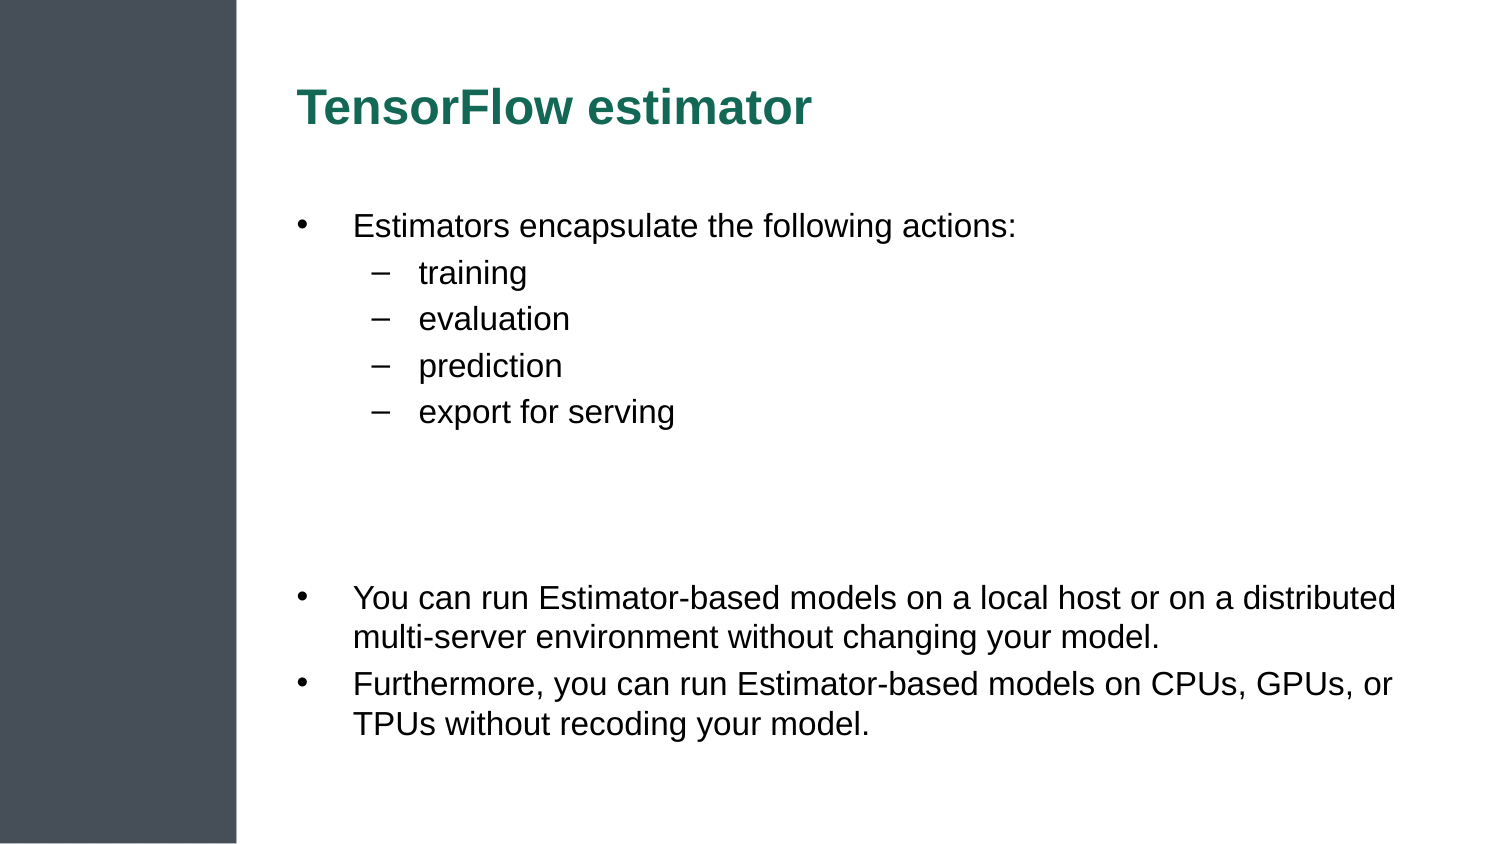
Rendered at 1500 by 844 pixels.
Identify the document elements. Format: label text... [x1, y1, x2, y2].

title TensorFlow estimator [281, 33, 1425, 175]
picture [0, 0, 1500, 844]
list Estimators encapsulate the following actions: training evaluation prediction export for serving You can run Estimator-based models on a local host or on a distributed multi-server environment without changing your model. Furthermore, you can run Estimator-based models on CPUs, GPUs, or TPUs without recoding your model. [281, 196, 1425, 798]
